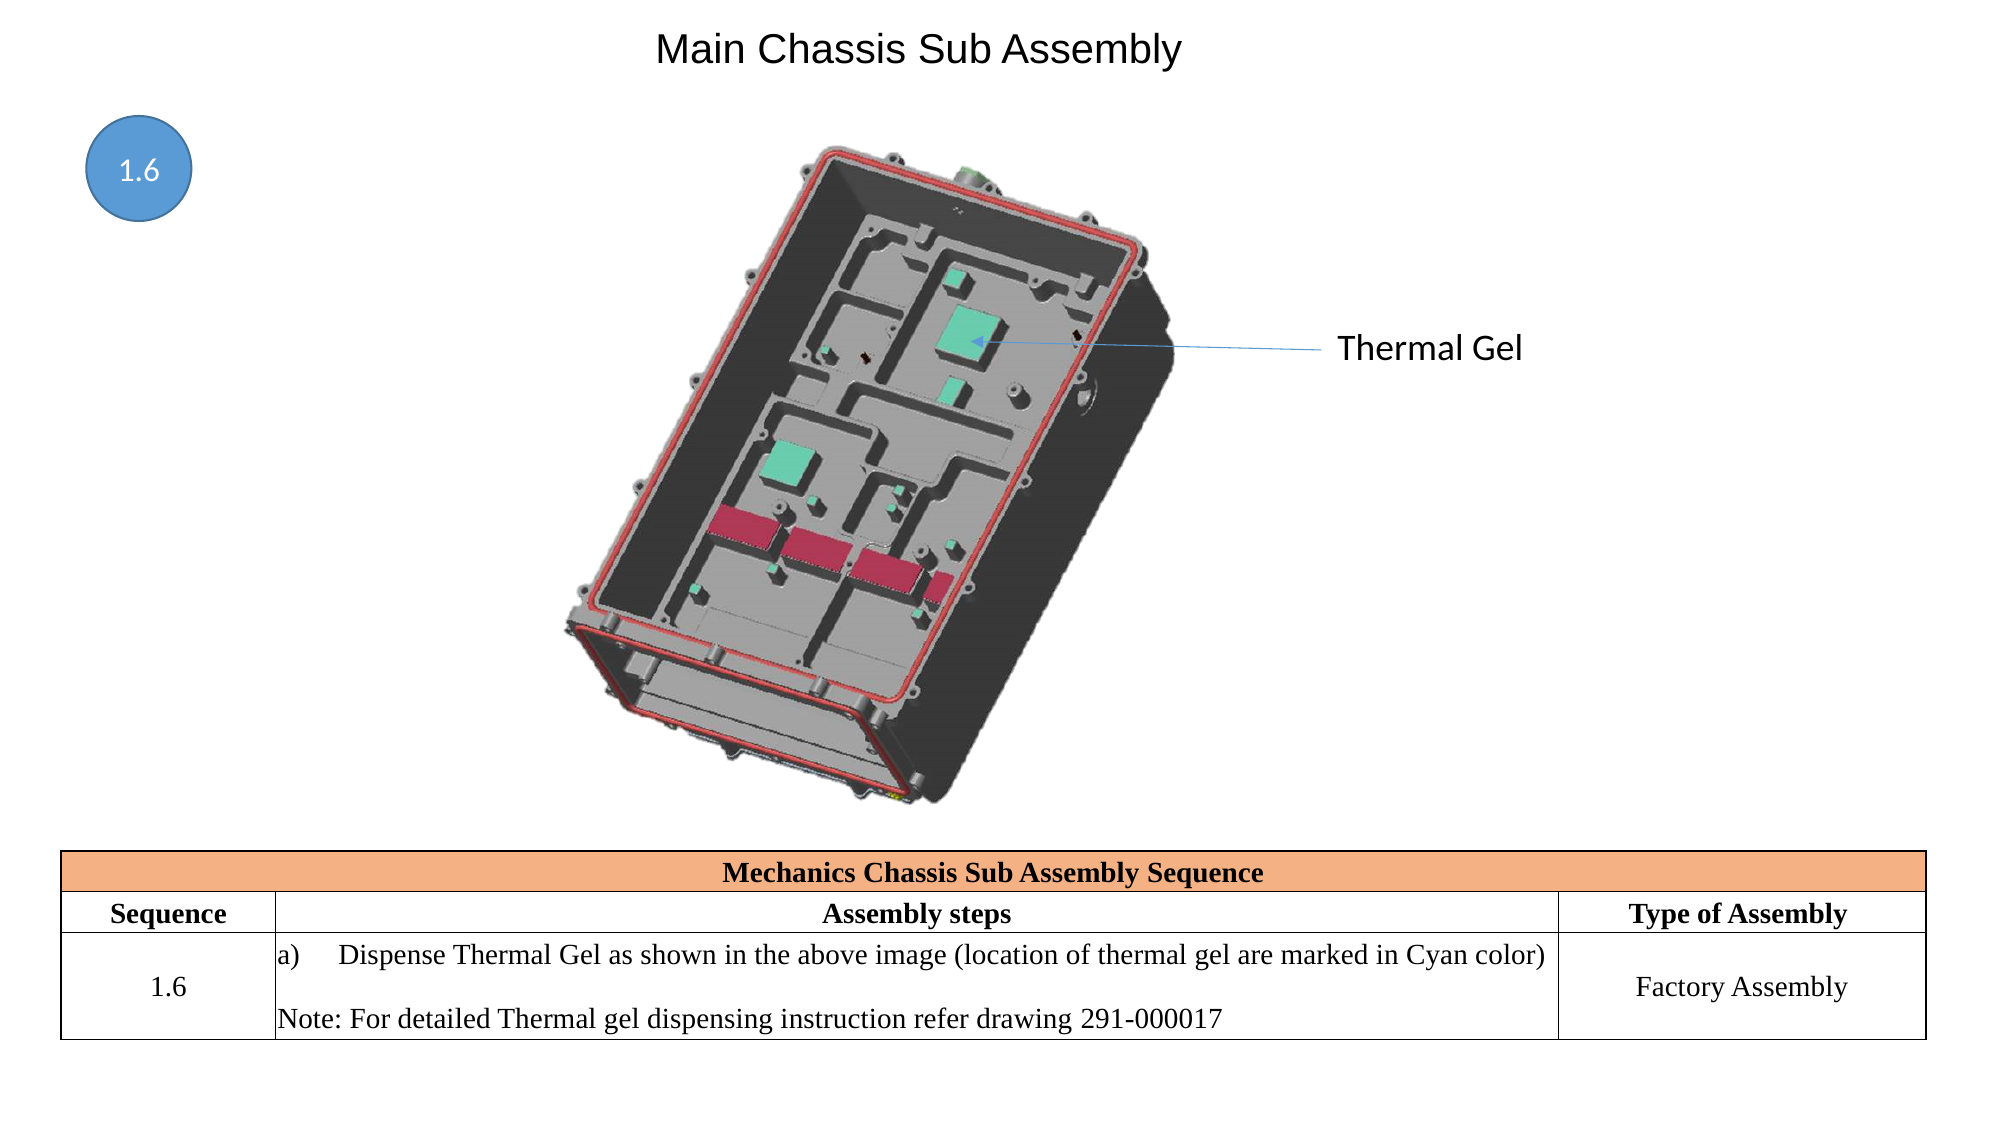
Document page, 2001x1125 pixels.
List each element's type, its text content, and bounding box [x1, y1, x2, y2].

text_box 1.6 [85, 114, 193, 223]
table_cell 1.6 [62, 933, 275, 1039]
table_header Mechanics Chassis Sub Assembly Sequence [62, 852, 1925, 891]
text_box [970, 341, 1322, 350]
table_cell Sequence [62, 892, 275, 932]
table_cell Dispense Thermal Gel as shown in the above image (location of thermal gel are marked in Cyan color) Note: For detailed Thermal gel dispensing instruction refer drawing 291-000017 [276, 933, 1558, 1039]
text_box Main Chassis Sub Assembly [640, 14, 1210, 80]
table_cell Assembly steps [276, 892, 1558, 932]
table_cell Type of Assembly [1559, 892, 1925, 932]
table_cell Factory Assembly [1559, 933, 1925, 1039]
text_box Thermal Gel [1322, 315, 1539, 376]
picture [538, 115, 1212, 830]
